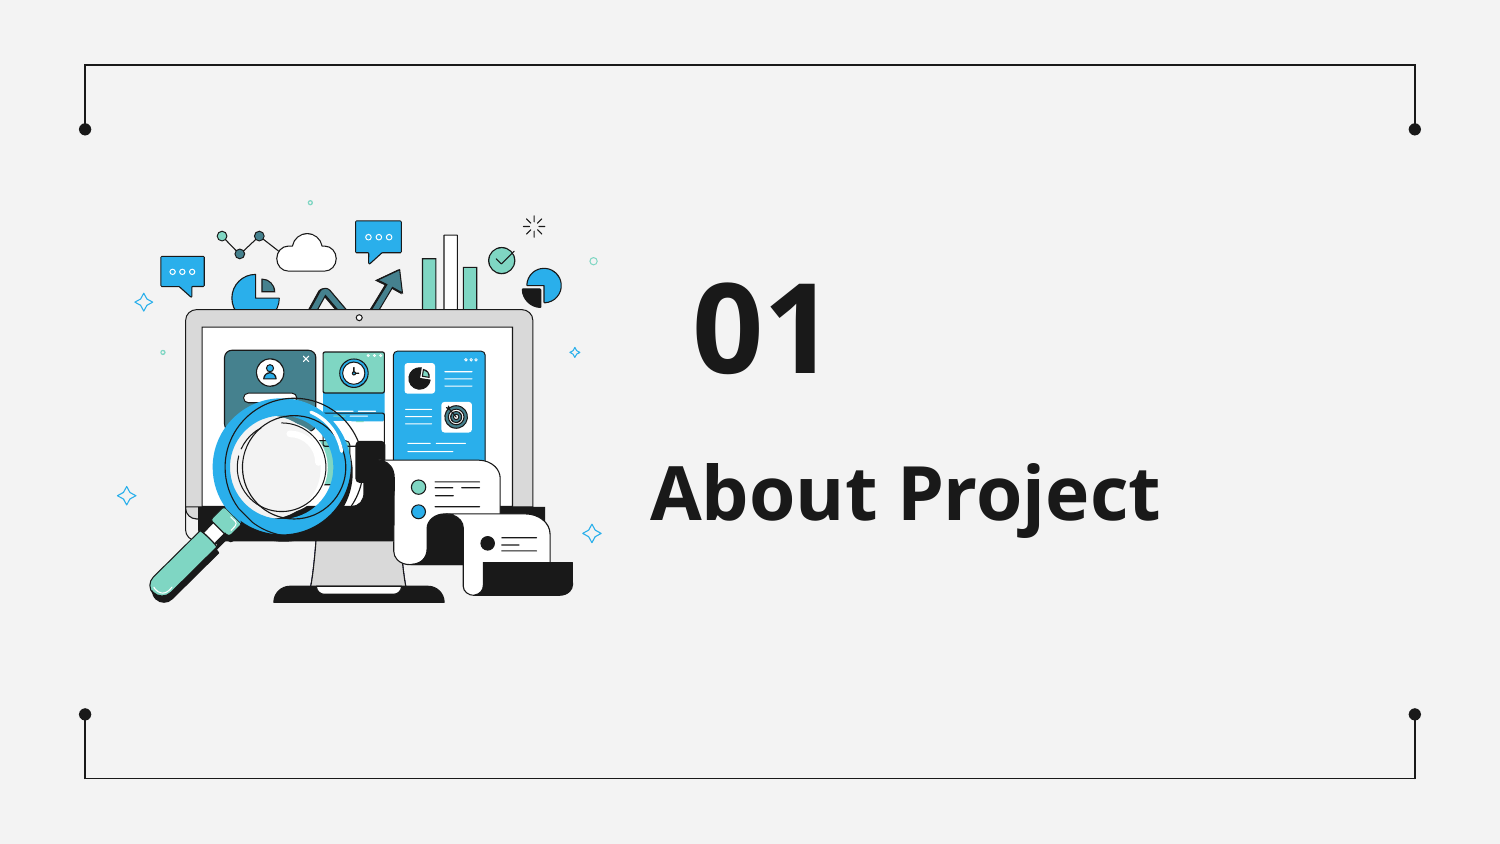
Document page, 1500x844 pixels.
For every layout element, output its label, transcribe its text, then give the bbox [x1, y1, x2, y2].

title 01 [677, 275, 1383, 414]
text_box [116, 199, 602, 605]
title About Project [635, 430, 1417, 569]
